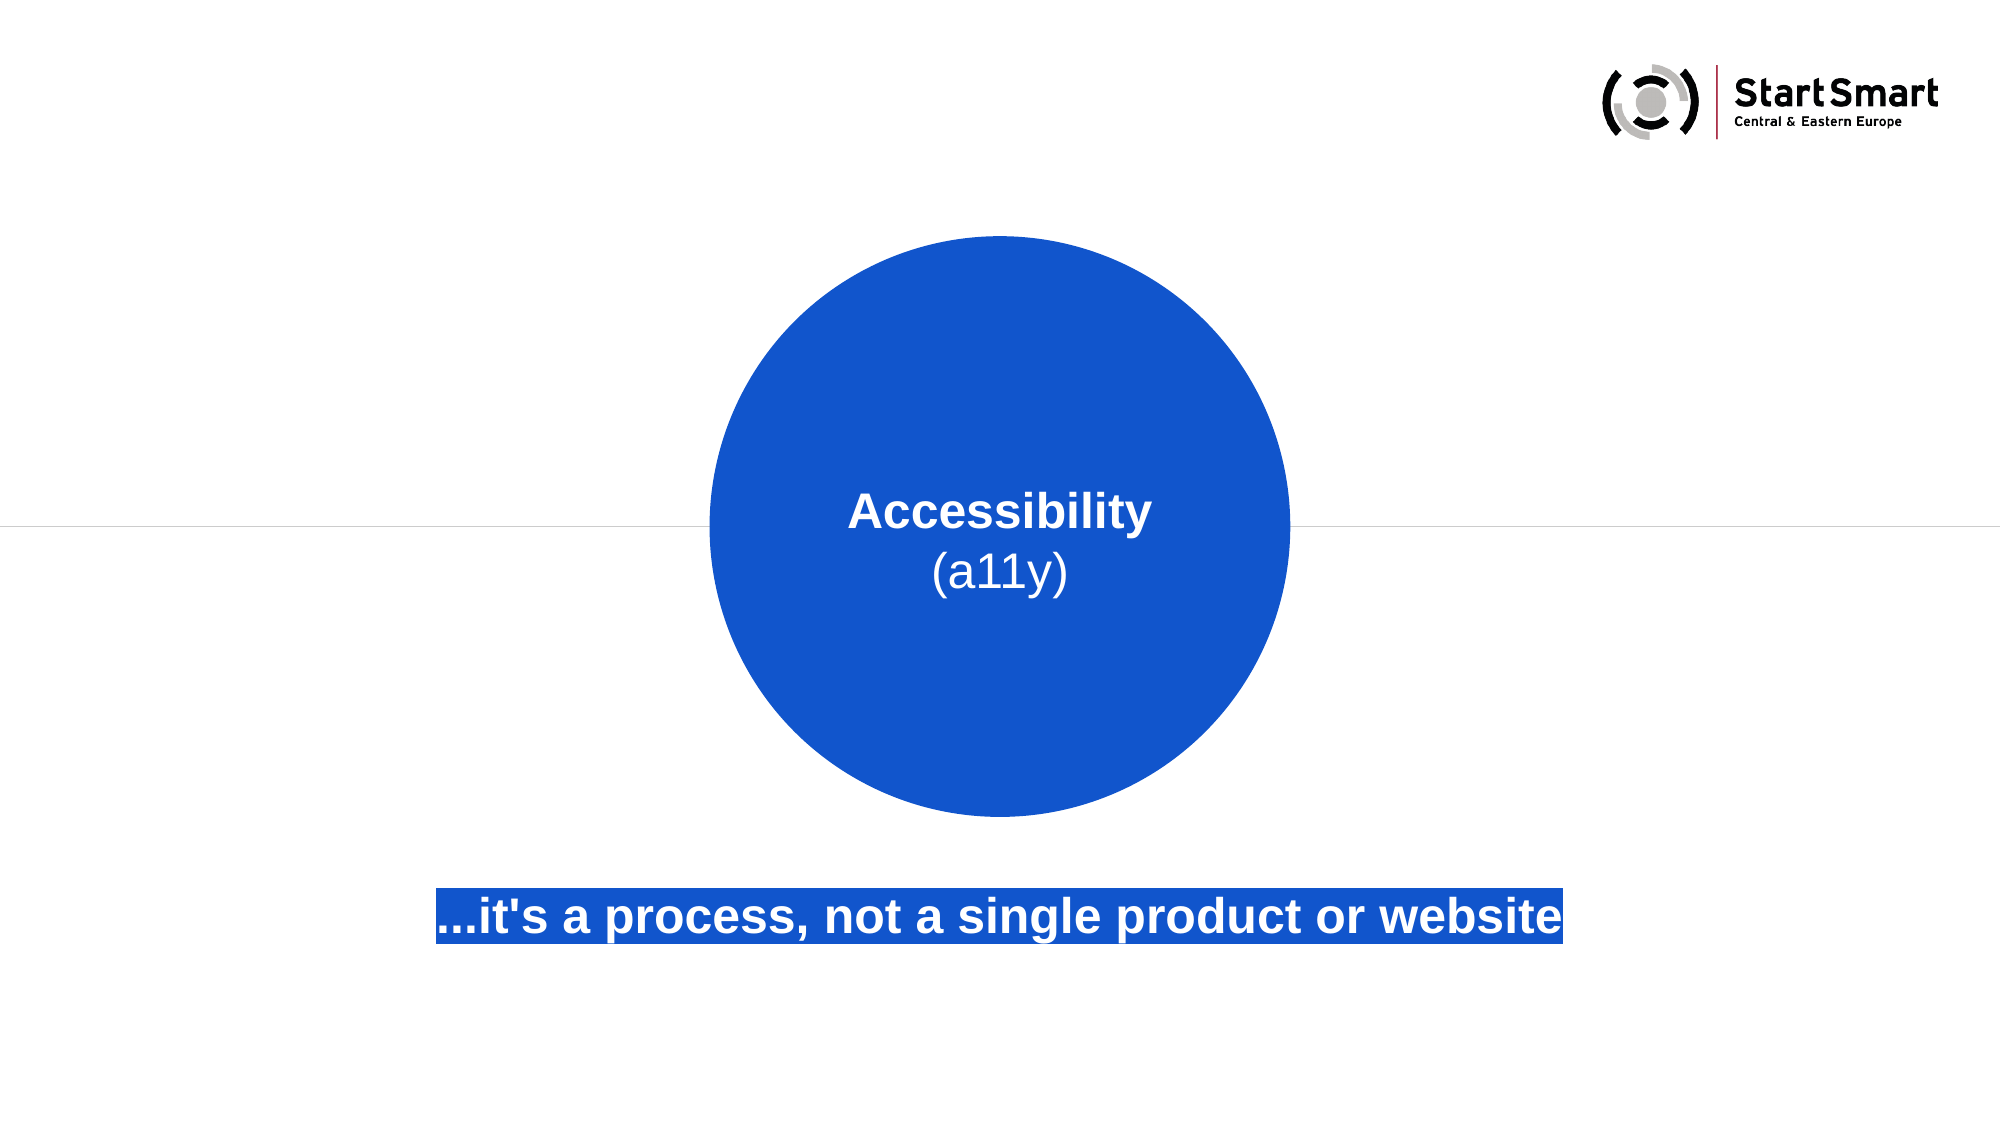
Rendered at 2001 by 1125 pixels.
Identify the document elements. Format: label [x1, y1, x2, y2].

text_box [0, 235, 2000, 1015]
picture [1602, 64, 1938, 140]
